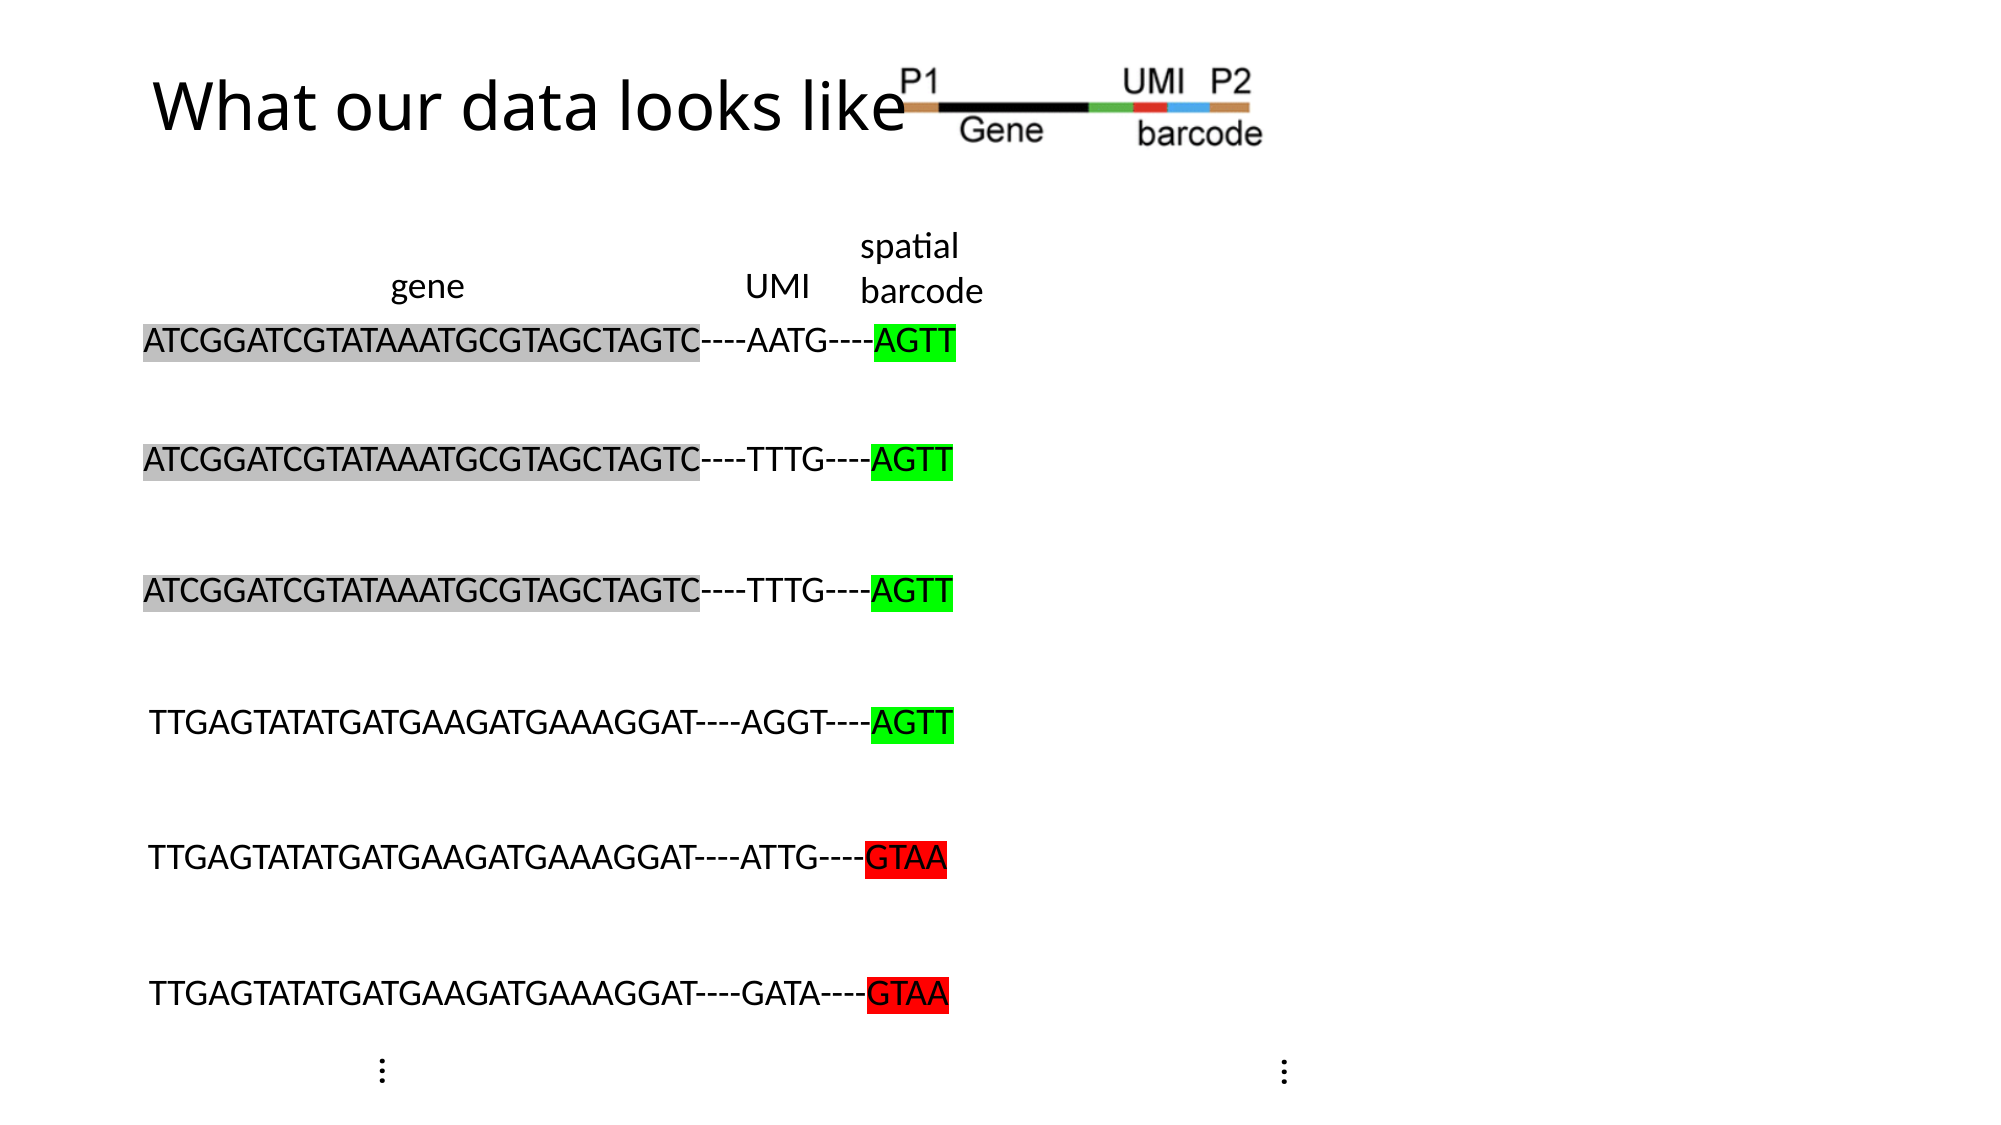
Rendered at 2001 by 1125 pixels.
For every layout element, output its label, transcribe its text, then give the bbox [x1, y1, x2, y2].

text_box spatial barcode [845, 213, 999, 319]
text_box ATCGGATCGTATAAATGCGTAGCTAGTC----TTTG----AGTT [128, 426, 969, 487]
text_box gene [375, 253, 481, 314]
text_box ATCGGATCGTATAAATGCGTAGCTAGTC----AATG----AGTT [128, 307, 972, 367]
text_box ATCGGATCGTATAAATGCGTAGCTAGTC----TTTG----AGTT [128, 557, 969, 618]
text_box … [1267, 1042, 1328, 1103]
text_box TTGAGTATATGATGAAGATGAAAGGAT----AGGT----AGTT [134, 689, 969, 750]
text_box TTGAGTATATGATGAAGATGAAAGGAT----ATTG----GTAA [133, 824, 963, 885]
text_box … [365, 1042, 426, 1102]
picture [874, 50, 1282, 164]
text_box UMI [730, 253, 826, 314]
text_box TTGAGTATATGATGAAGATGAAAGGAT----GATA----GTAA [133, 960, 964, 1020]
title What our data looks like [137, 0, 1863, 218]
